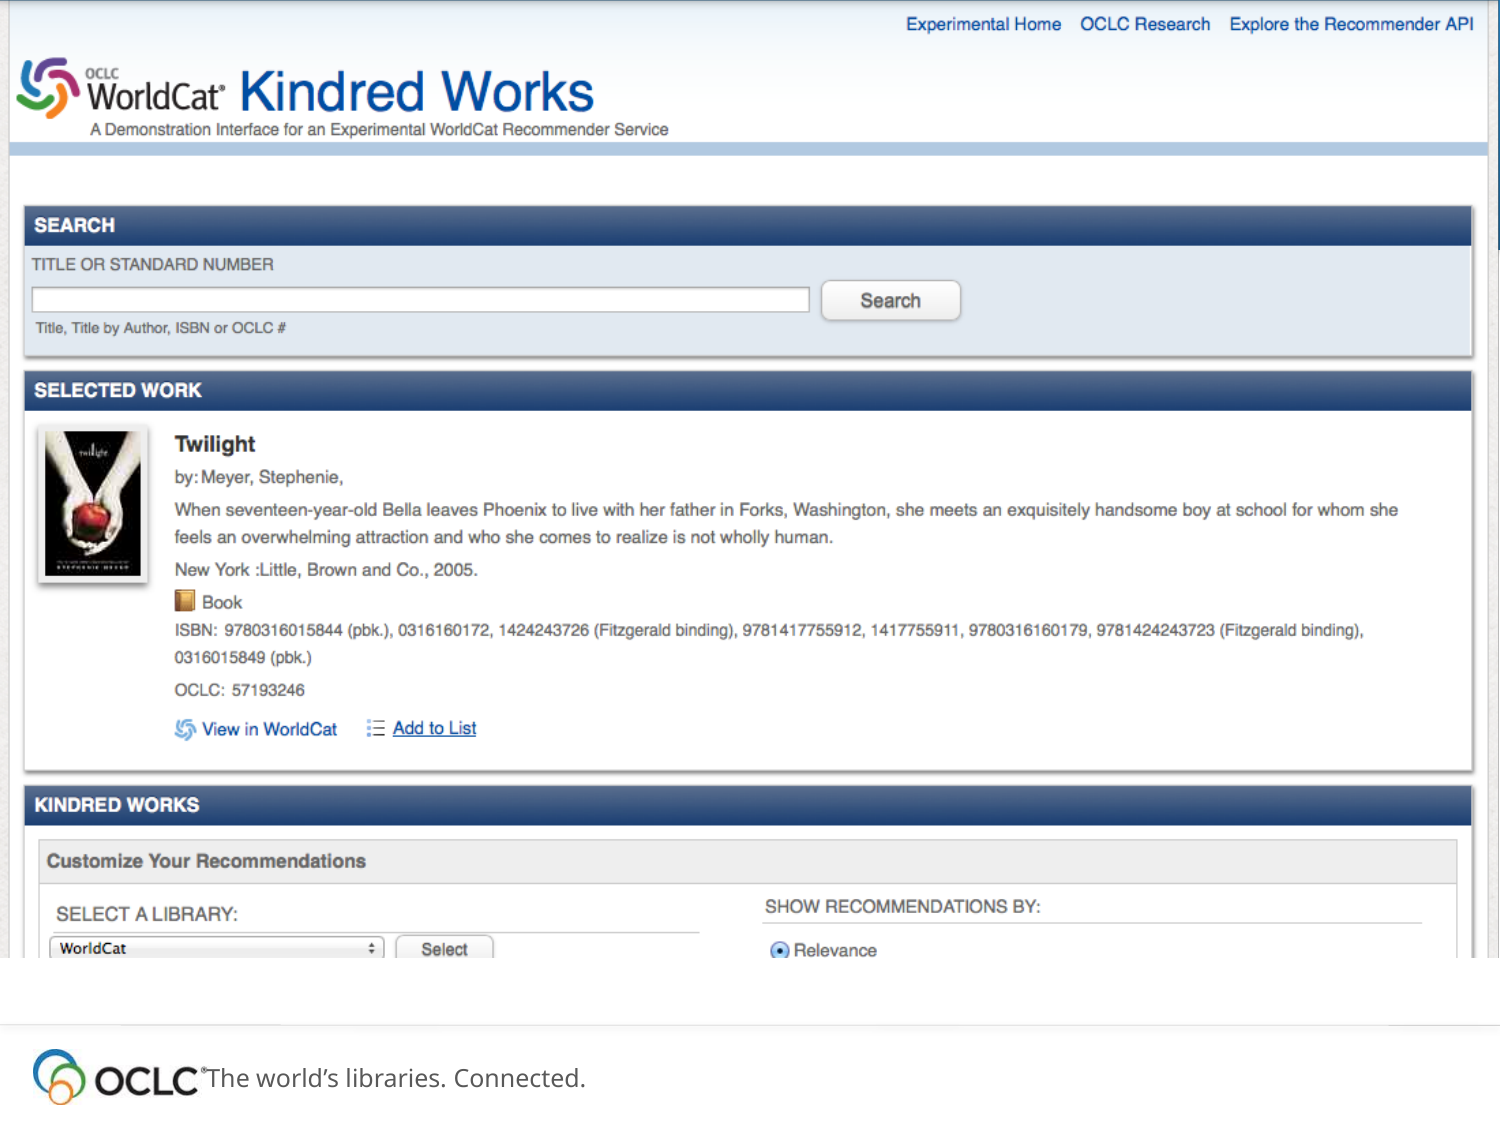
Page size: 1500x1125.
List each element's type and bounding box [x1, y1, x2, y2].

picture [33, 1049, 213, 1105]
picture [0, 0, 1500, 958]
